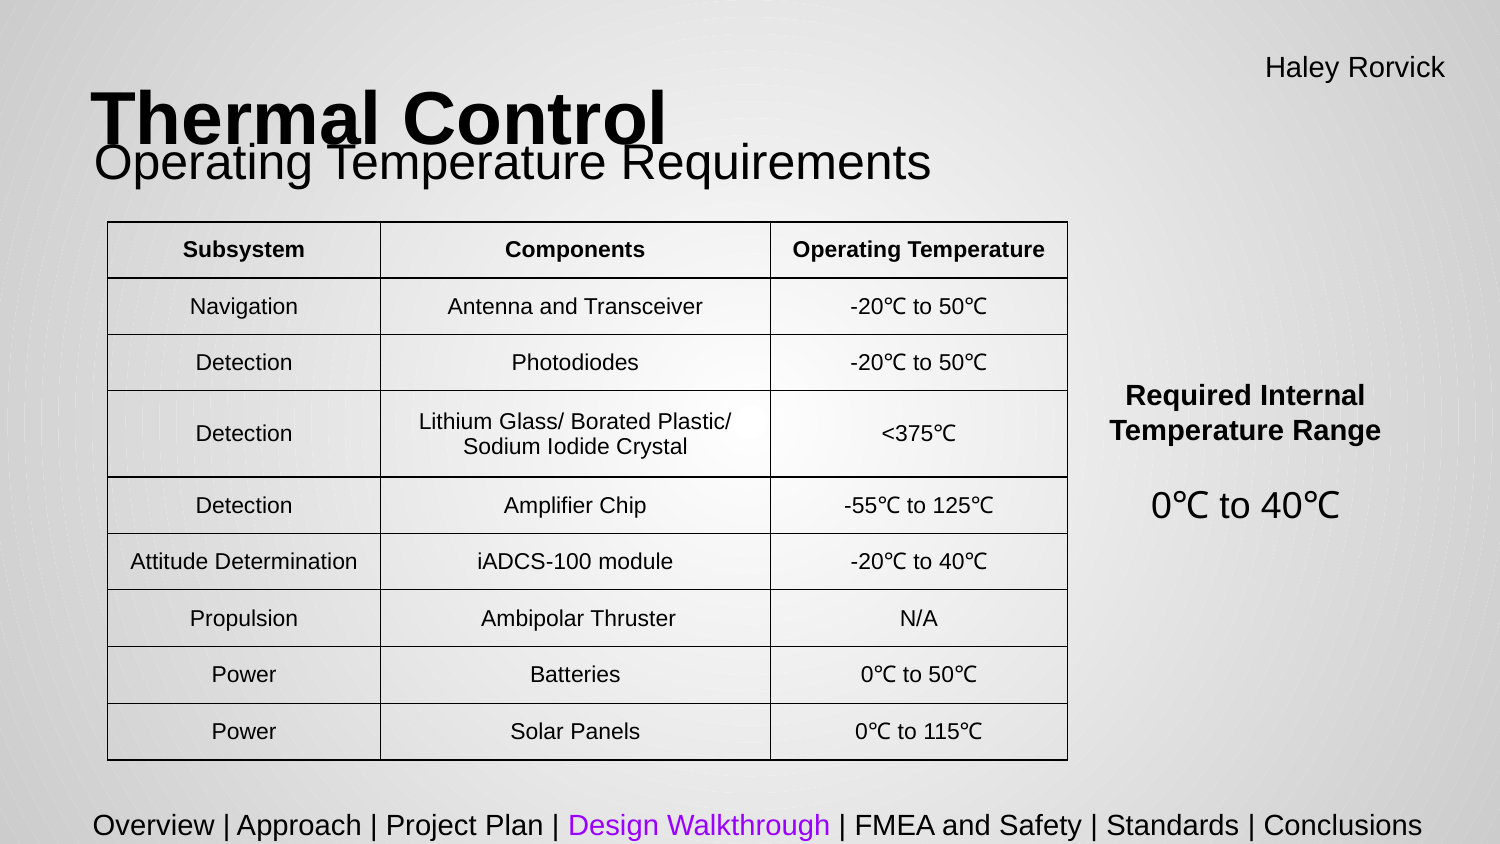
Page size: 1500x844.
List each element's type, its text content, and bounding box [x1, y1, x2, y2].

table_cell -20℃ to 50℃ [771, 335, 1053, 390]
table_cell -55℃ to 125℃ [771, 478, 1053, 533]
table_cell 0℃ to 115℃ [771, 704, 1053, 759]
text_box Overview | Approach | Project Plan | Design Walkthrough | FMEA and Safety | Standards | Conclusions [8, 791, 1500, 844]
table_cell Detection [108, 391, 380, 476]
title Thermal Control [75, 33, 694, 175]
text_box Required Internal Temperature Range 0℃ to 40℃ [1053, 221, 1438, 759]
table_cell Amplifier Chip [381, 478, 770, 533]
table_cell Power [108, 704, 380, 759]
table_cell Navigation [108, 279, 380, 334]
table_cell -20℃ to 50℃ [771, 279, 1053, 334]
table_cell Detection [108, 478, 380, 533]
table_cell <375℃ [771, 391, 1053, 476]
table_cell N/A [771, 590, 1053, 646]
table_cell iADCS-100 module [381, 534, 770, 589]
table_header Subsystem [108, 223, 380, 277]
table_cell Antenna and Transceiver [381, 279, 770, 334]
text_box Haley Rorvick [1249, 33, 1465, 98]
table_cell Ambipolar Thruster [381, 590, 770, 646]
table_cell 0℃ to 50℃ [771, 647, 1053, 703]
table_cell Solar Panels [381, 704, 770, 759]
table_cell Power [108, 647, 380, 703]
table_cell Batteries [381, 647, 770, 703]
table_cell Propulsion [108, 590, 380, 646]
table_header Components [381, 223, 770, 277]
table_cell Lithium Glass/ Borated Plastic/ Sodium Iodide Crystal [381, 391, 770, 476]
table_cell Detection [108, 335, 380, 390]
table_cell Photodiodes [381, 335, 770, 390]
list Operating Temperature Requirements [78, 114, 1438, 155]
table_header Operating Temperature [771, 223, 1053, 277]
table_cell Attitude Determination [108, 534, 380, 589]
table_cell -20℃ to 40℃ [771, 534, 1053, 589]
